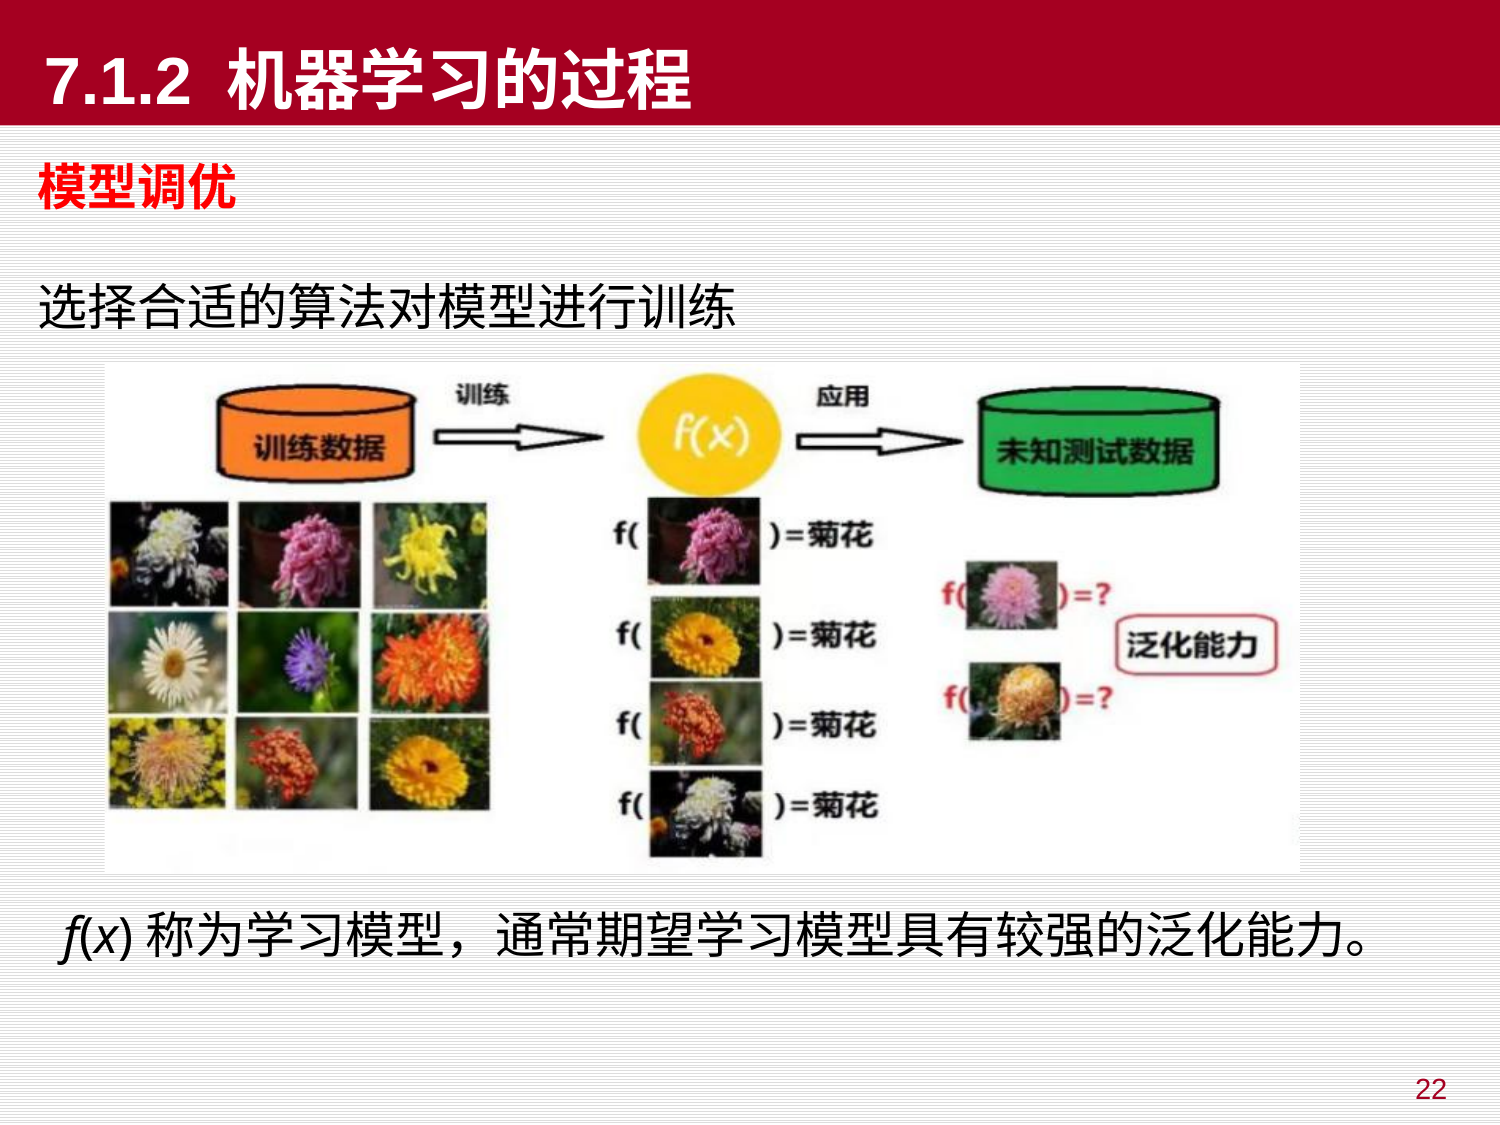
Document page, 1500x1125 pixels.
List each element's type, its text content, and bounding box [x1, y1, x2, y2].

picture [104, 364, 1301, 875]
text_box f(x)称为学习模型，通常期望学习模型具有较强的泛化能力。 [51, 897, 1448, 1029]
title 7.1.2 机器学习的过程 [0, 0, 1500, 126]
text_box 模型调优 选择合适的算法对模型进行训练 [22, 148, 1435, 343]
slide_number 22 [1137, 1062, 1463, 1122]
